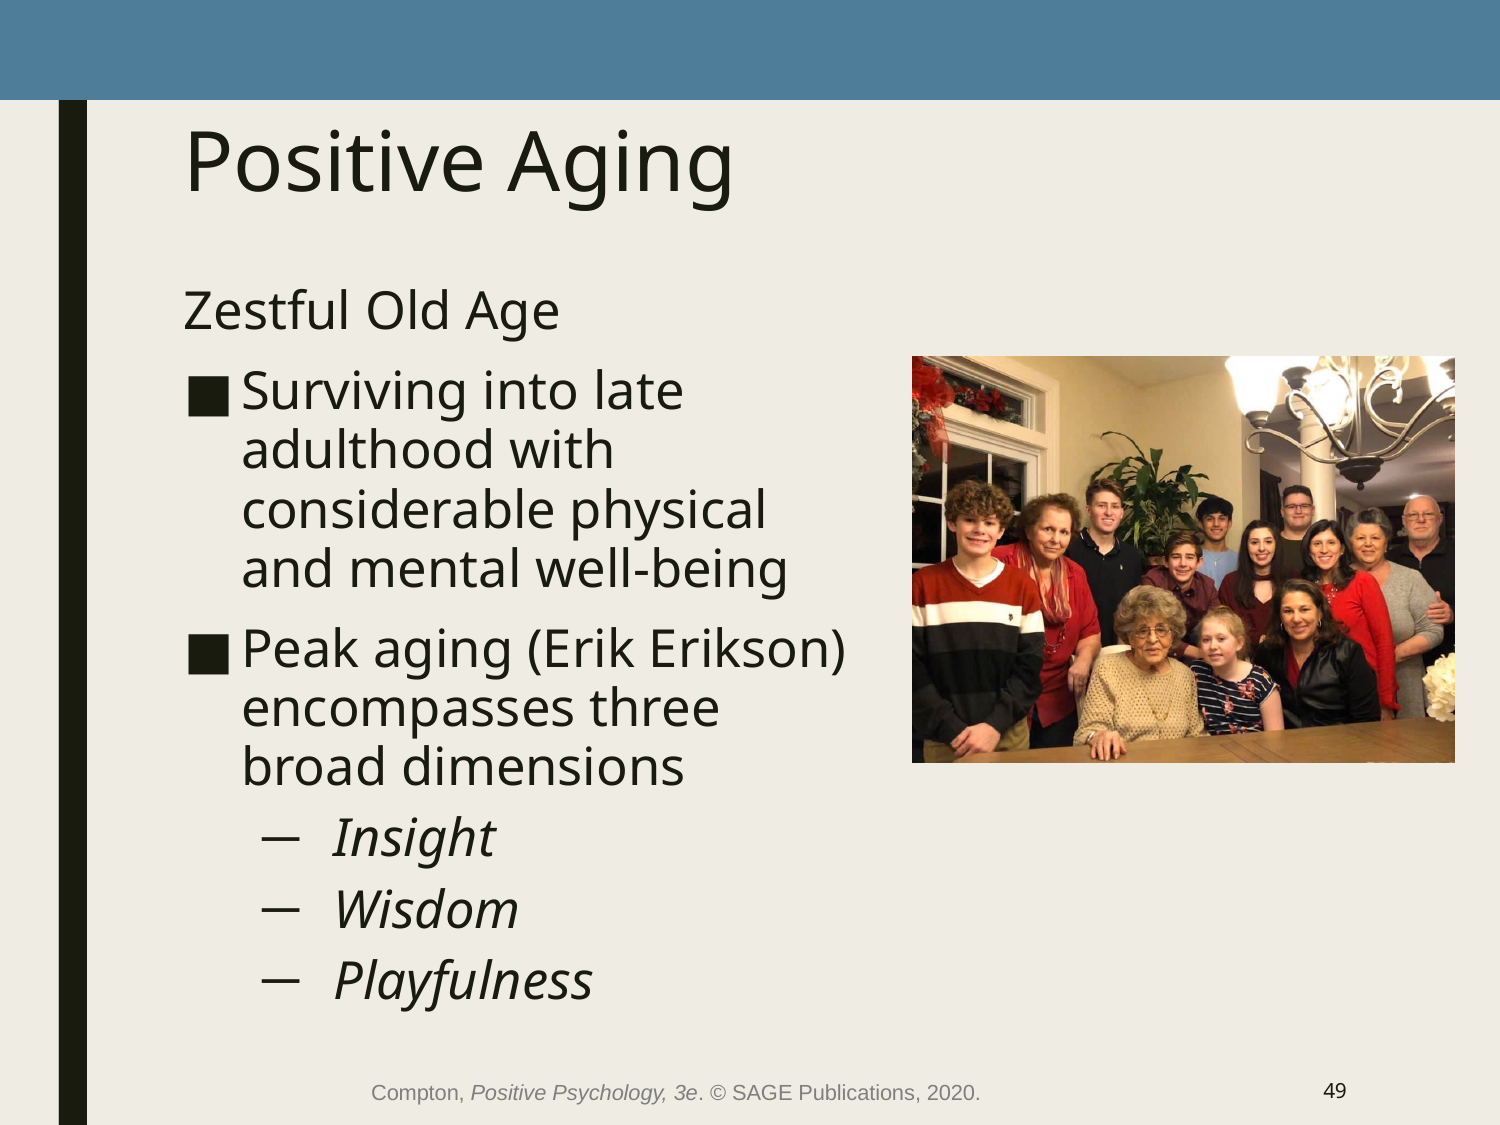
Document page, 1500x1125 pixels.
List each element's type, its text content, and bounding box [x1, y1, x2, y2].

title Positive Aging [168, 112, 1351, 357]
list Zestful Old Age Surviving into late adulthood with considerable physical and mental well-being Peak aging (Erik Erikson) encompasses three broad dimensions Insight Wisdom Playfulness [168, 275, 863, 1025]
slide_number 49 [1165, 1058, 1362, 1125]
picture [912, 356, 1455, 763]
footer Compton, Positive Psychology, 3e. © SAGE Publications, 2020. [355, 1058, 1129, 1125]
